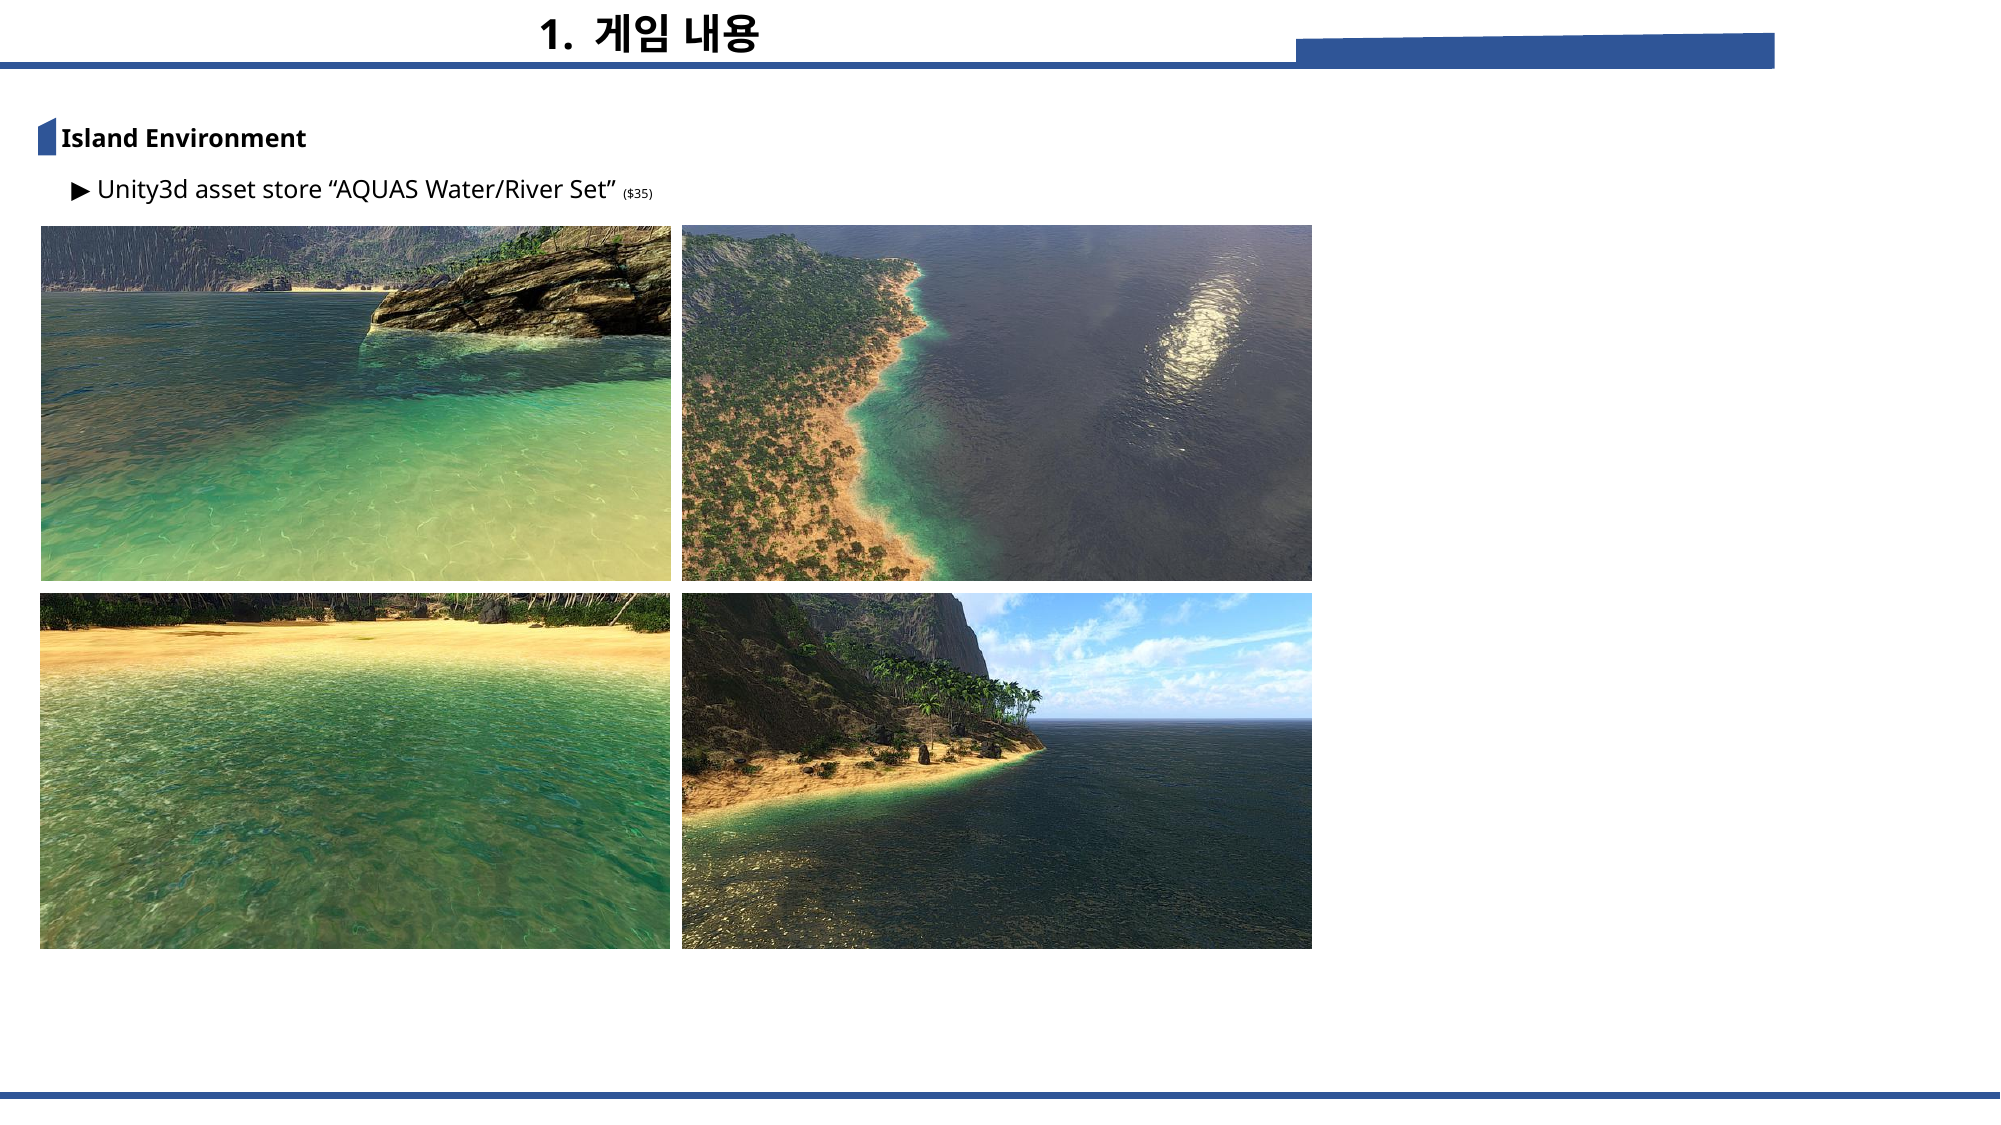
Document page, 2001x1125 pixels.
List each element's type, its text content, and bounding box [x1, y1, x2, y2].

text_box ▶ Unity3d asset store “AQUAS Water/River Set” ($35) [56, 165, 668, 211]
text_box Island Environment [46, 114, 322, 160]
picture [41, 226, 671, 581]
picture [681, 225, 1312, 581]
picture [40, 593, 670, 949]
text_box [1300, 34, 1773, 67]
text_box [40, 120, 55, 154]
picture [681, 593, 1312, 949]
text_box 1. 게임 내용 [0, 0, 1300, 65]
